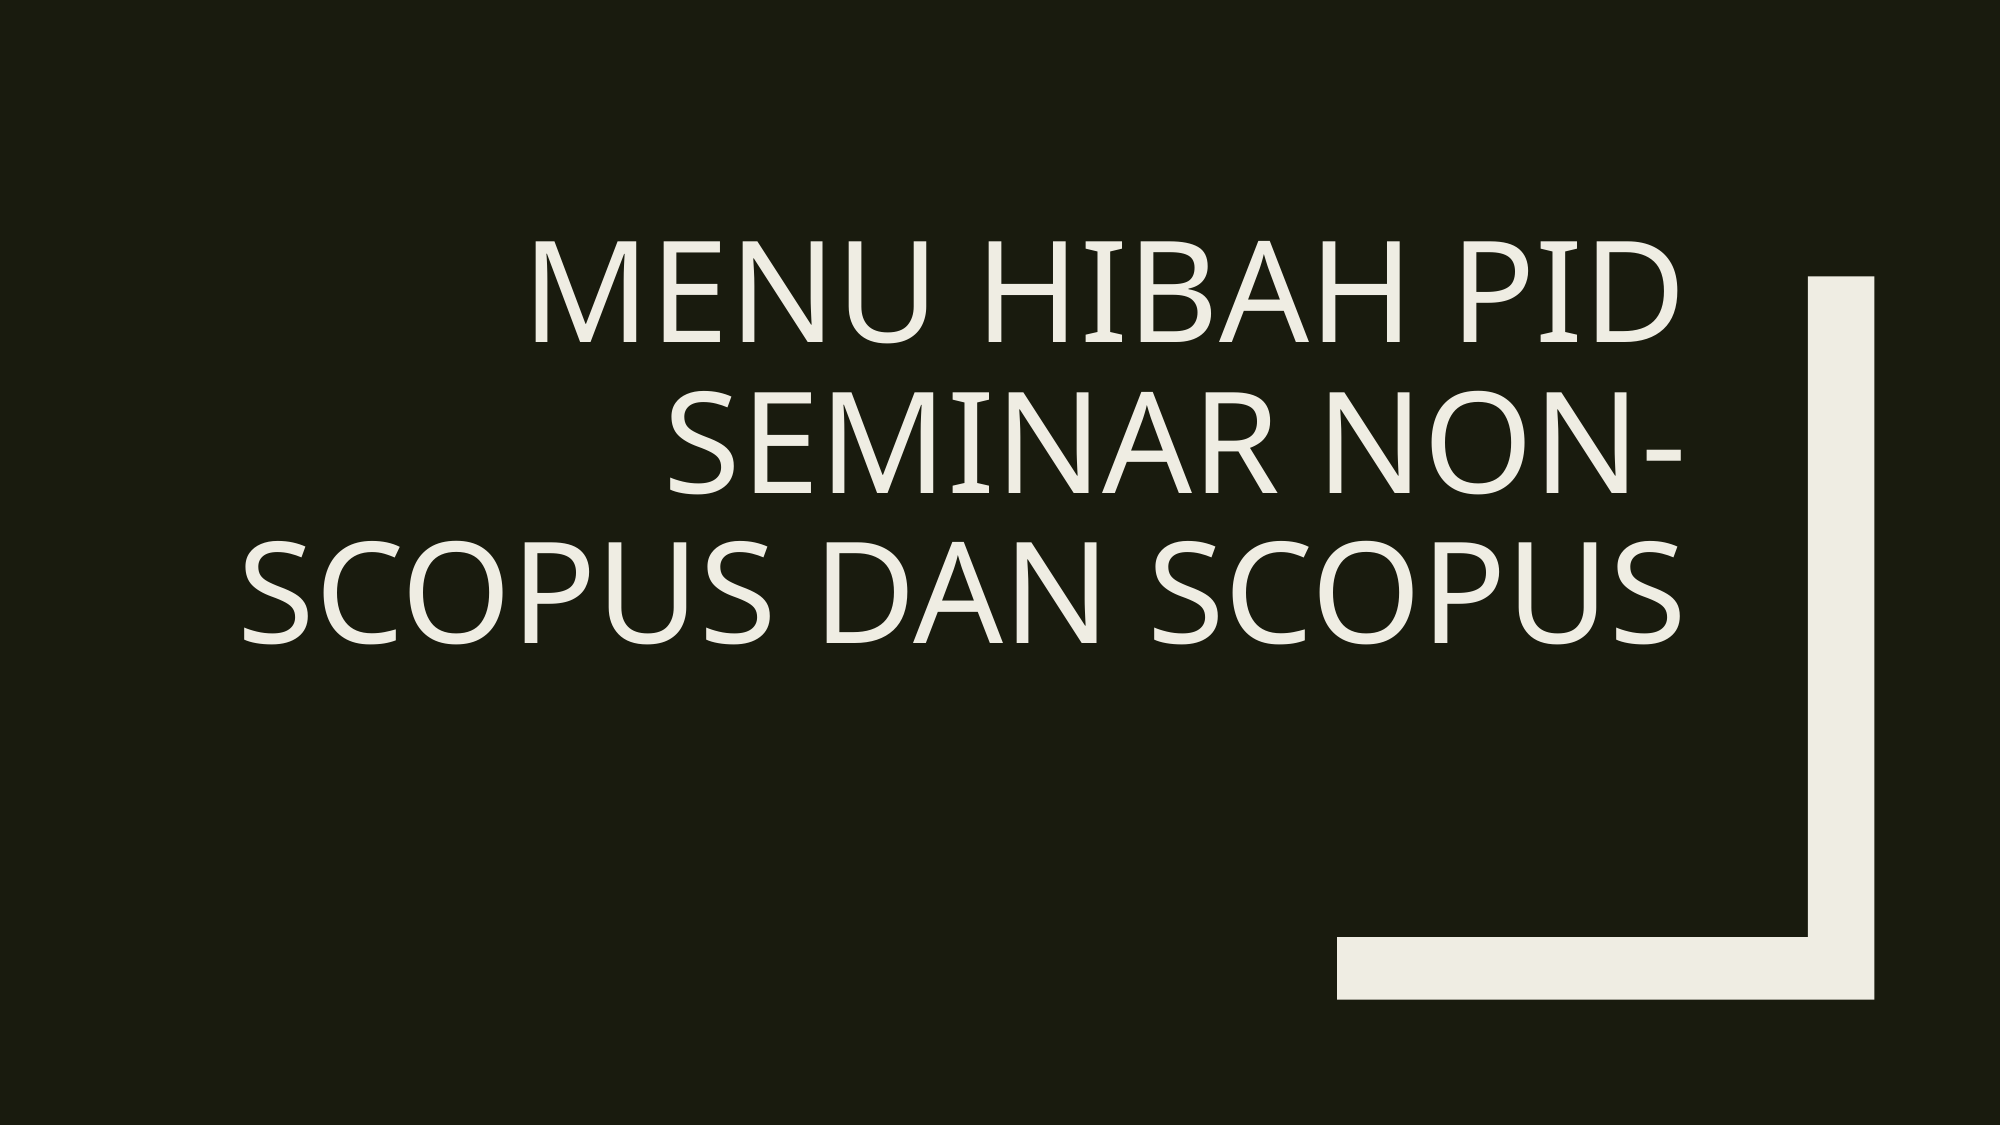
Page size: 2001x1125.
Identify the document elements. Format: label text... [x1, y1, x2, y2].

title MENU HIBAH PID SEMINAR NON-SCOPUS DAN SCOPUS [125, 213, 1703, 682]
